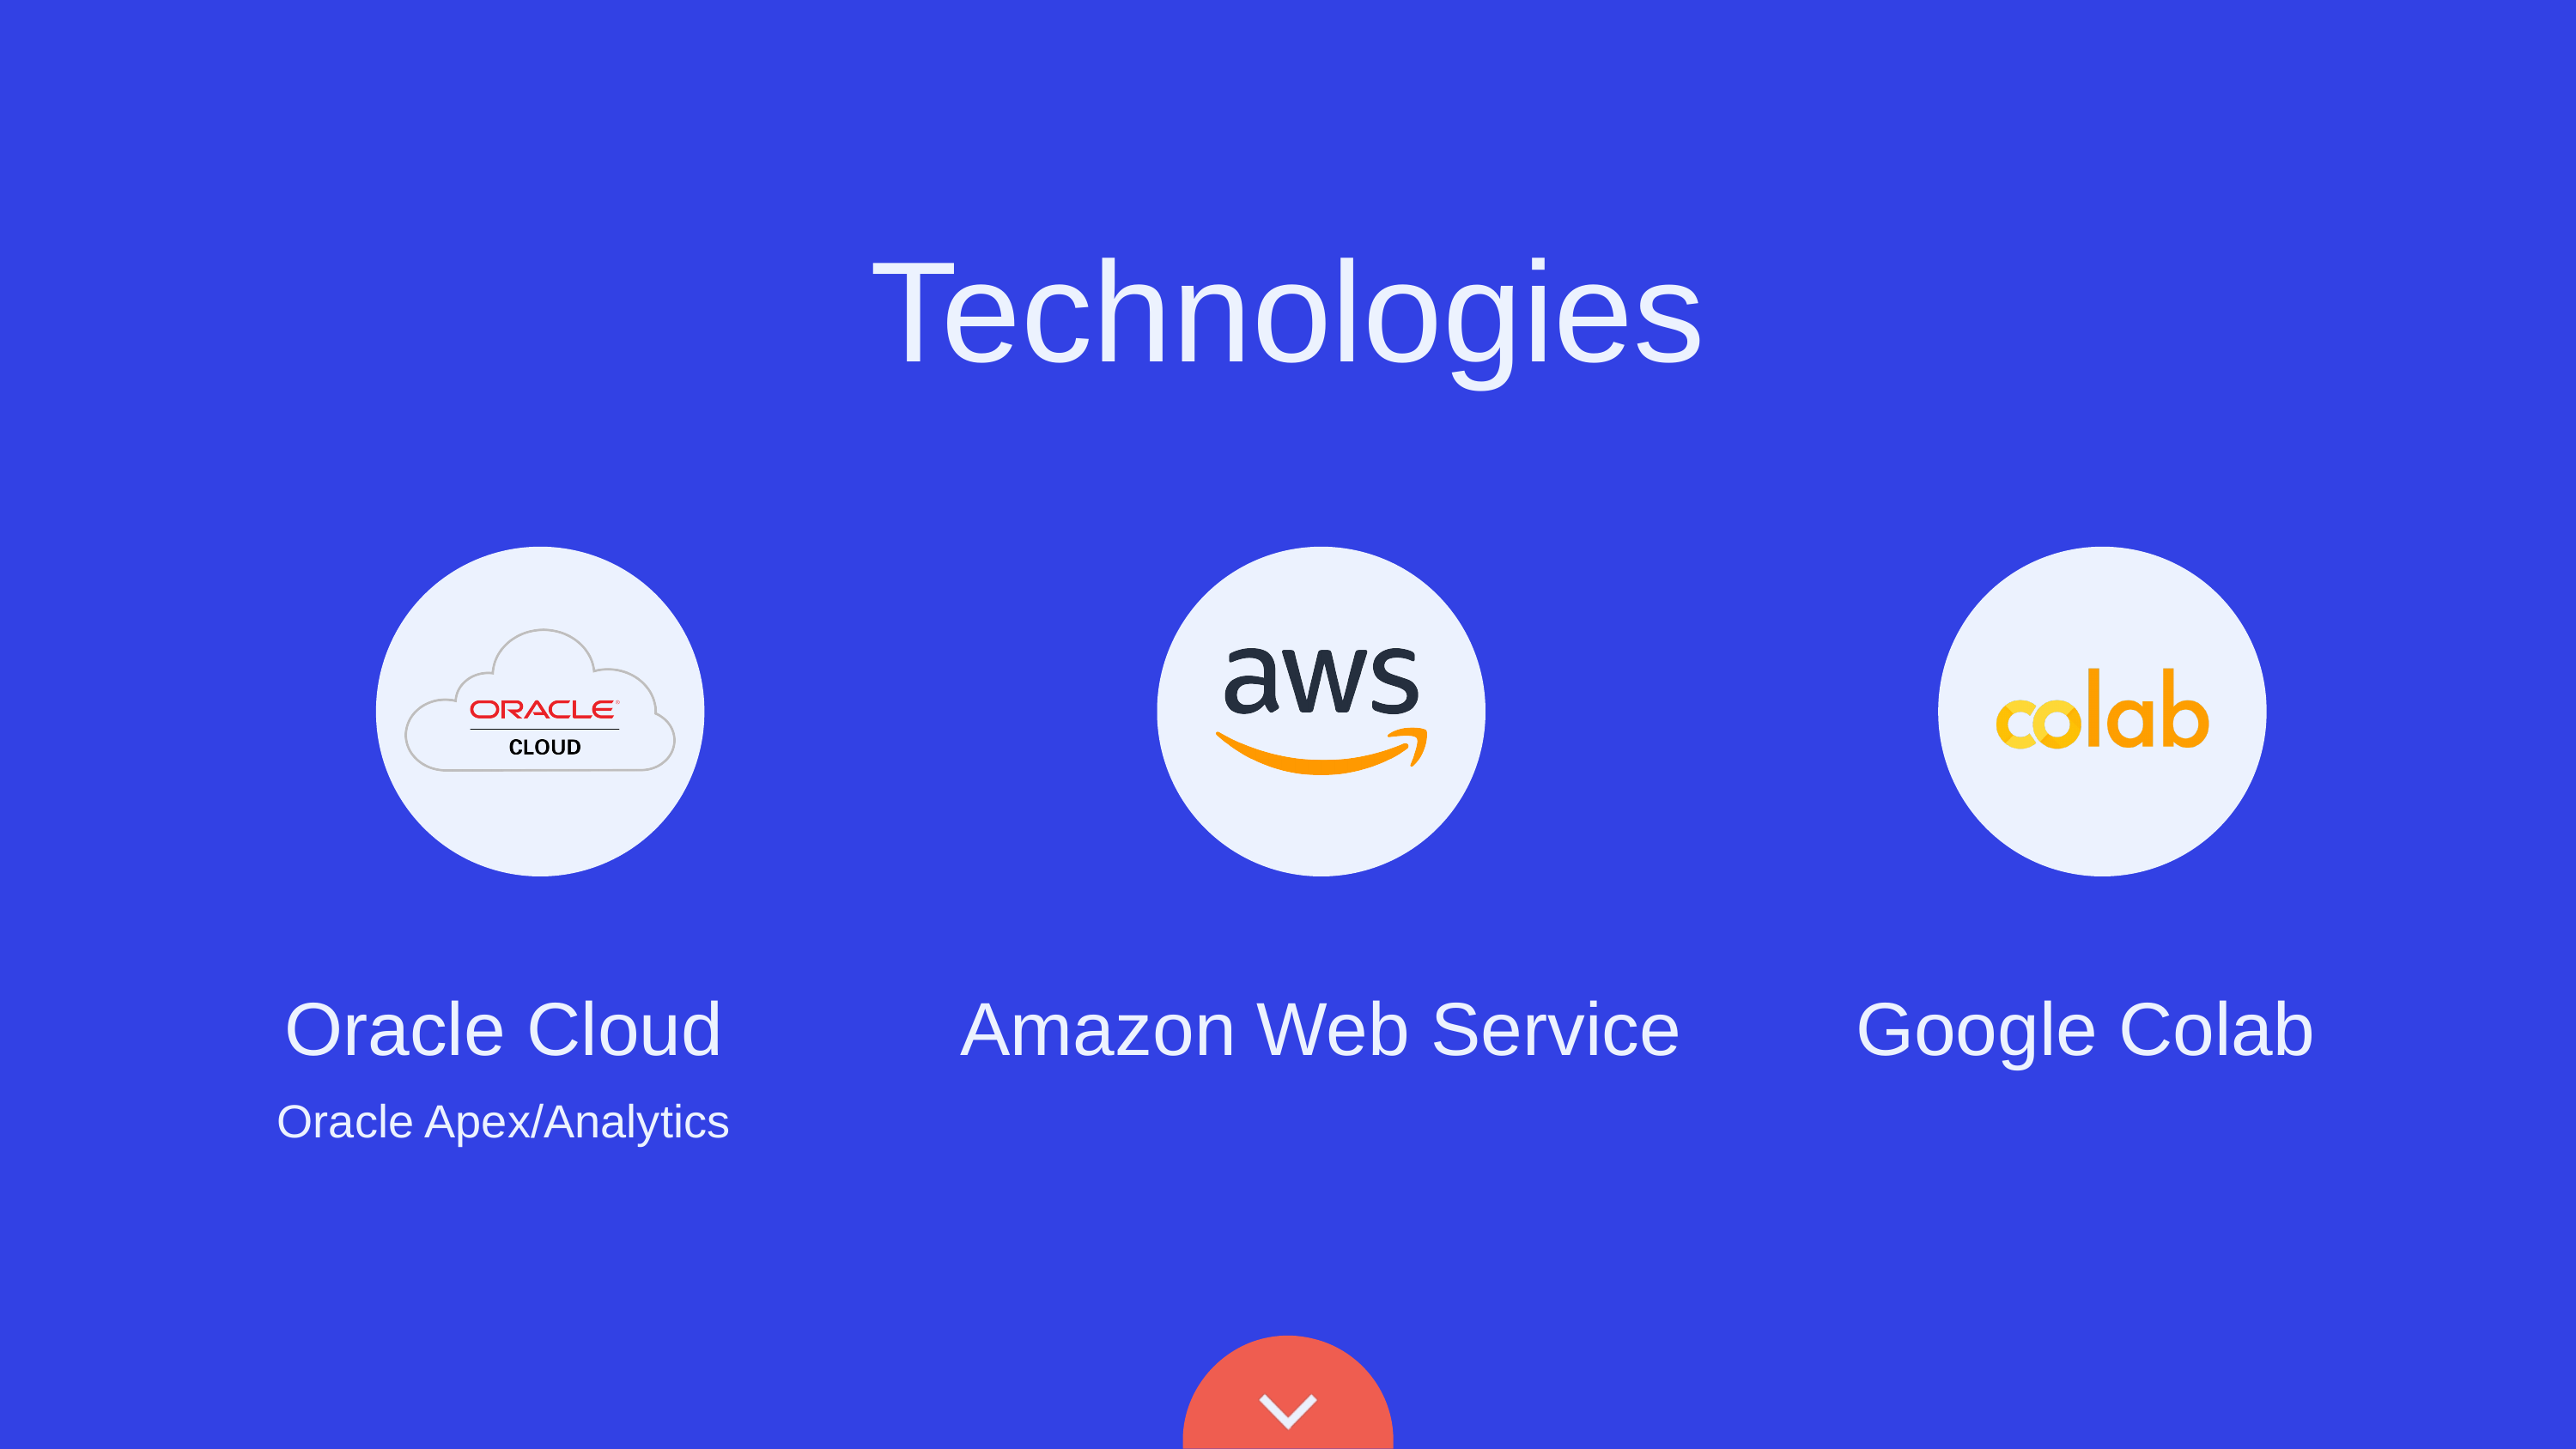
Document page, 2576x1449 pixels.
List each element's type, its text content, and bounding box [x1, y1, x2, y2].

text_box Technologies [750, 173, 1826, 353]
text_box [1157, 546, 1485, 876]
text_box [375, 546, 705, 876]
picture [1215, 648, 1427, 775]
text_box [1182, 1335, 1394, 1449]
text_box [1631, 952, 2540, 1131]
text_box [50, 952, 958, 1131]
picture [1258, 1380, 1318, 1443]
text_box [1938, 546, 2267, 876]
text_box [958, 952, 1631, 1131]
picture [1966, 652, 2239, 772]
picture [404, 628, 676, 772]
